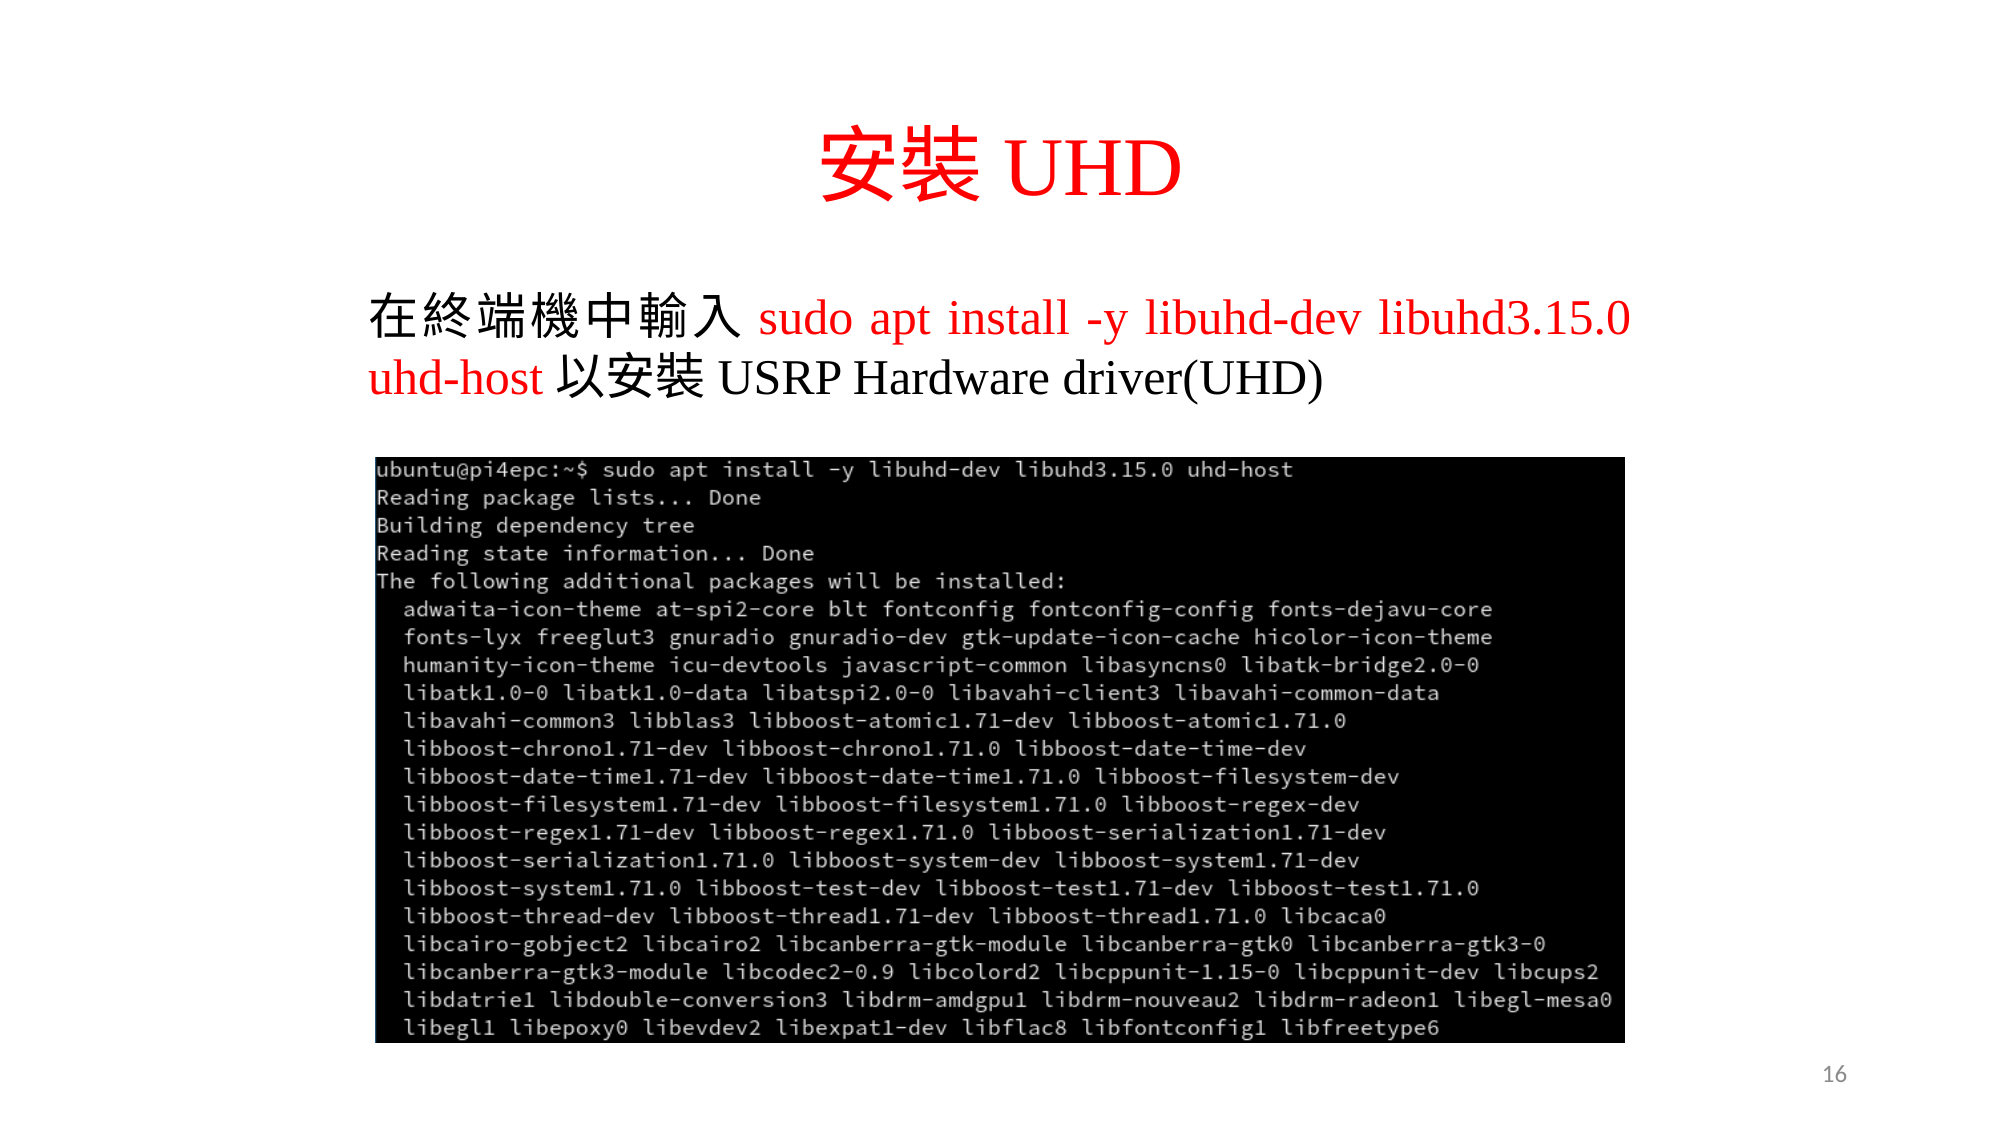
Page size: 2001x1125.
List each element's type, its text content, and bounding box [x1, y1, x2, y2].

title 安裝UHD [137, 59, 1863, 278]
picture [375, 457, 1625, 1044]
slide_number 16 [1412, 1042, 1863, 1103]
list 在終端機中輸入sudo apt install -y libuhd-dev libuhd3.15.0 uhd-host以安裝USRP Hardware driver(UHD) [353, 277, 1647, 548]
